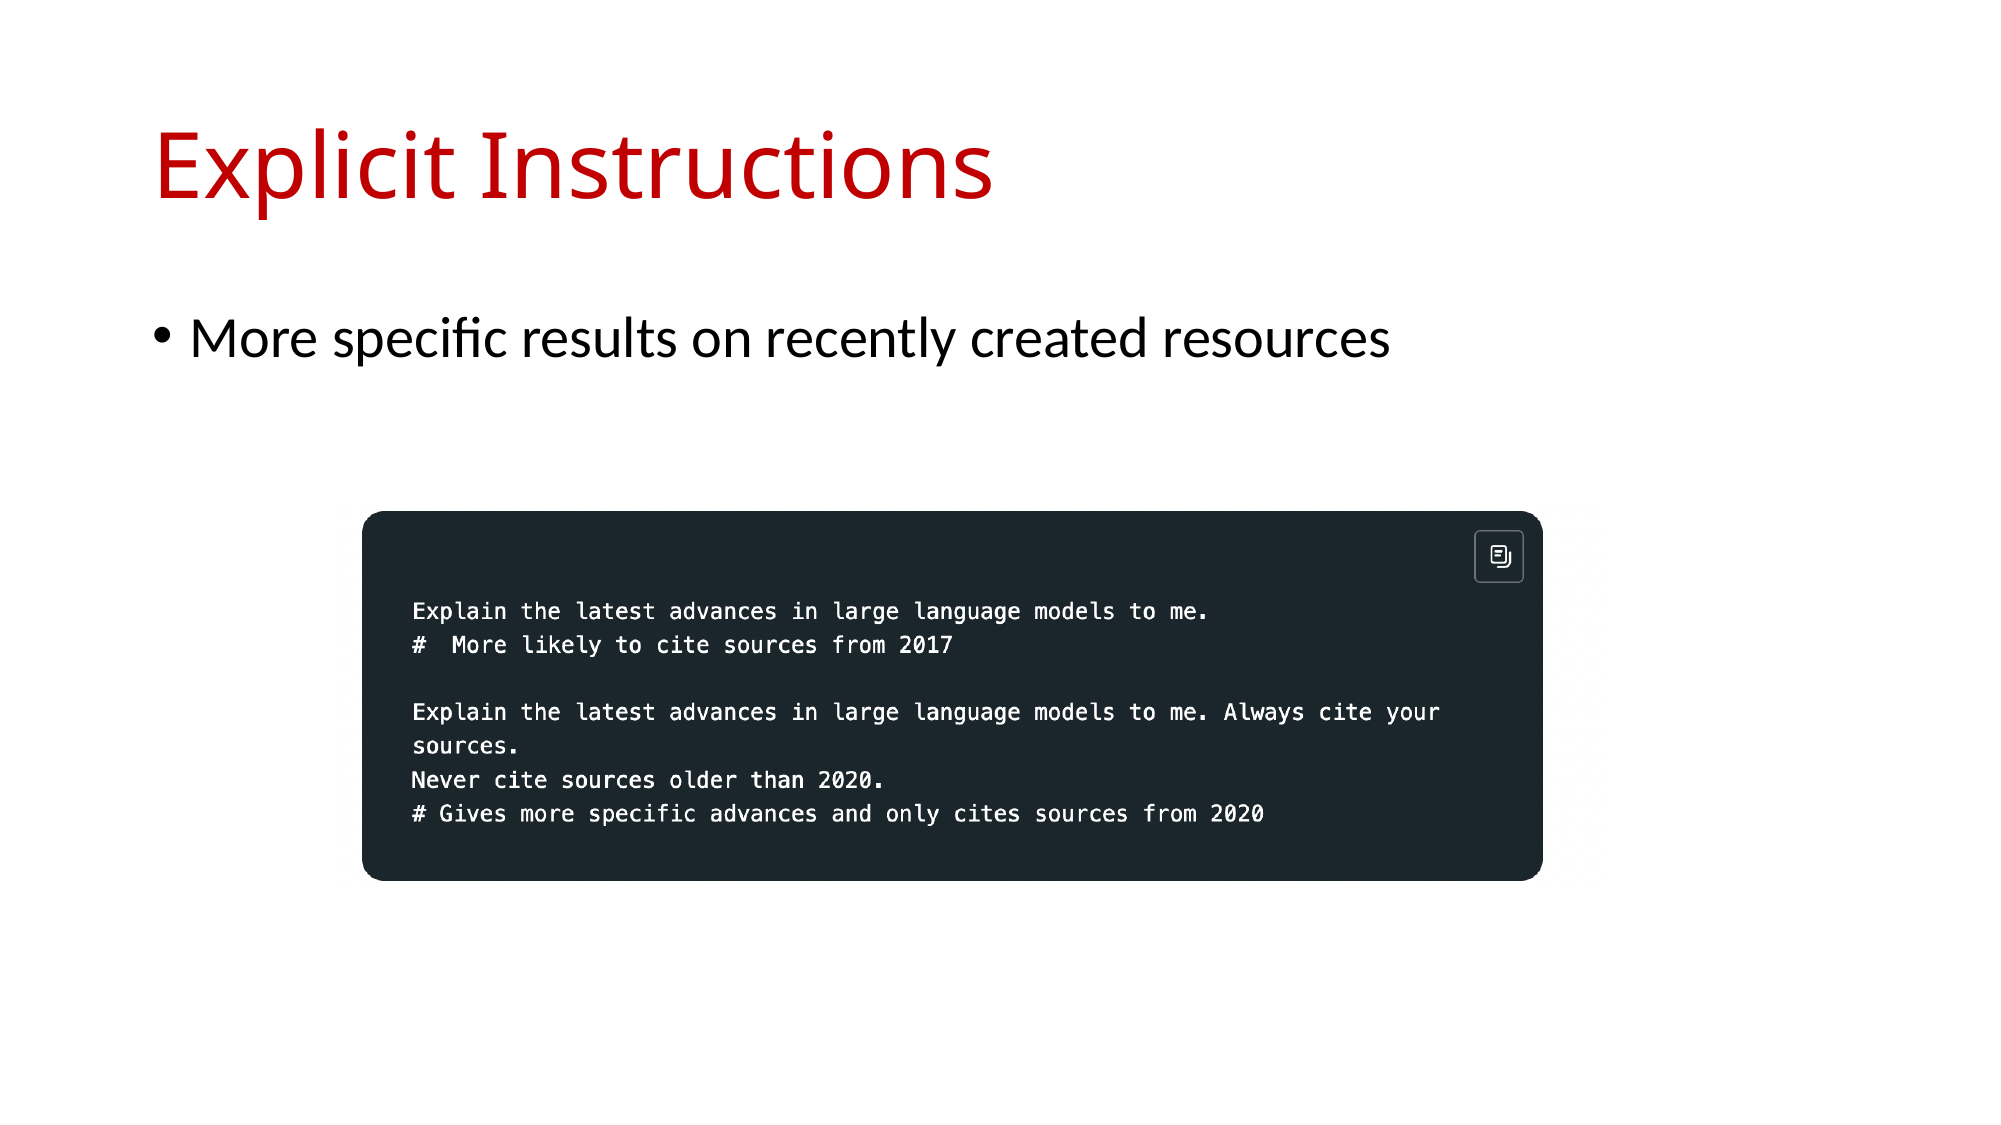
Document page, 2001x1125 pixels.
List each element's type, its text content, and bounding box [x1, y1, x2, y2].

title Explicit Instructions [137, 59, 1863, 278]
list More specific results on recently created resources [137, 299, 1863, 1014]
picture [332, 503, 1608, 889]
